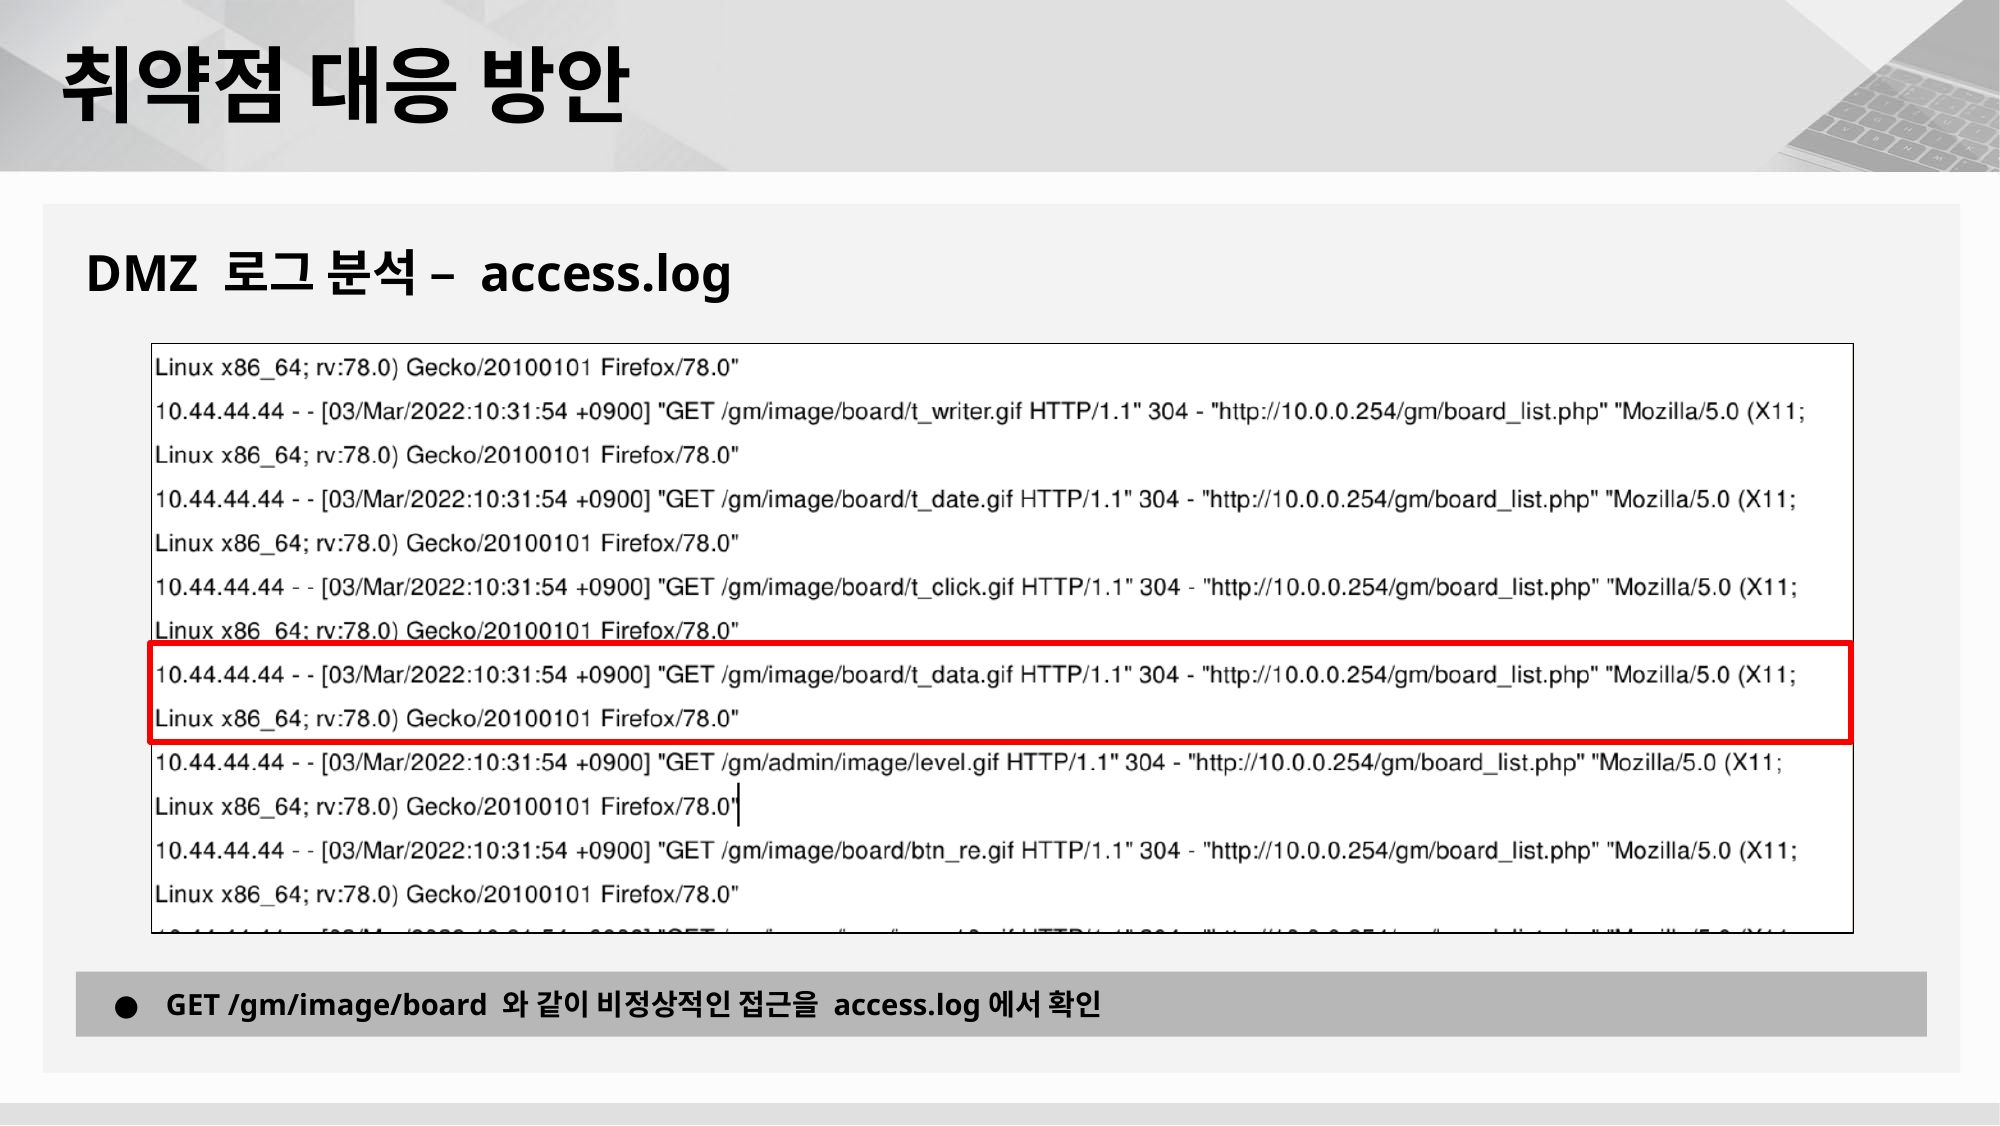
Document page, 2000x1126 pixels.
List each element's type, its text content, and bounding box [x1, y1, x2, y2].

title 취약점 대응 방안 [43, 17, 1401, 149]
picture [0, 0, 2000, 1125]
text_box DMZ 로그 분석 – access.log [70, 226, 820, 377]
text_box 아까 배경 간격 통일하라고 해서 이걸로 통일하시면 될 거 같아요 [42, 203, 1961, 1073]
text_box GET /gm/image/board 와 같이 비정상적인 접근을 access.log에서 확인 [75, 971, 1927, 1037]
text_box 아까 배경 간격 통일하라고 해서 이걸로 통일하시면 될 거 같아요 [88, 248, 1911, 971]
